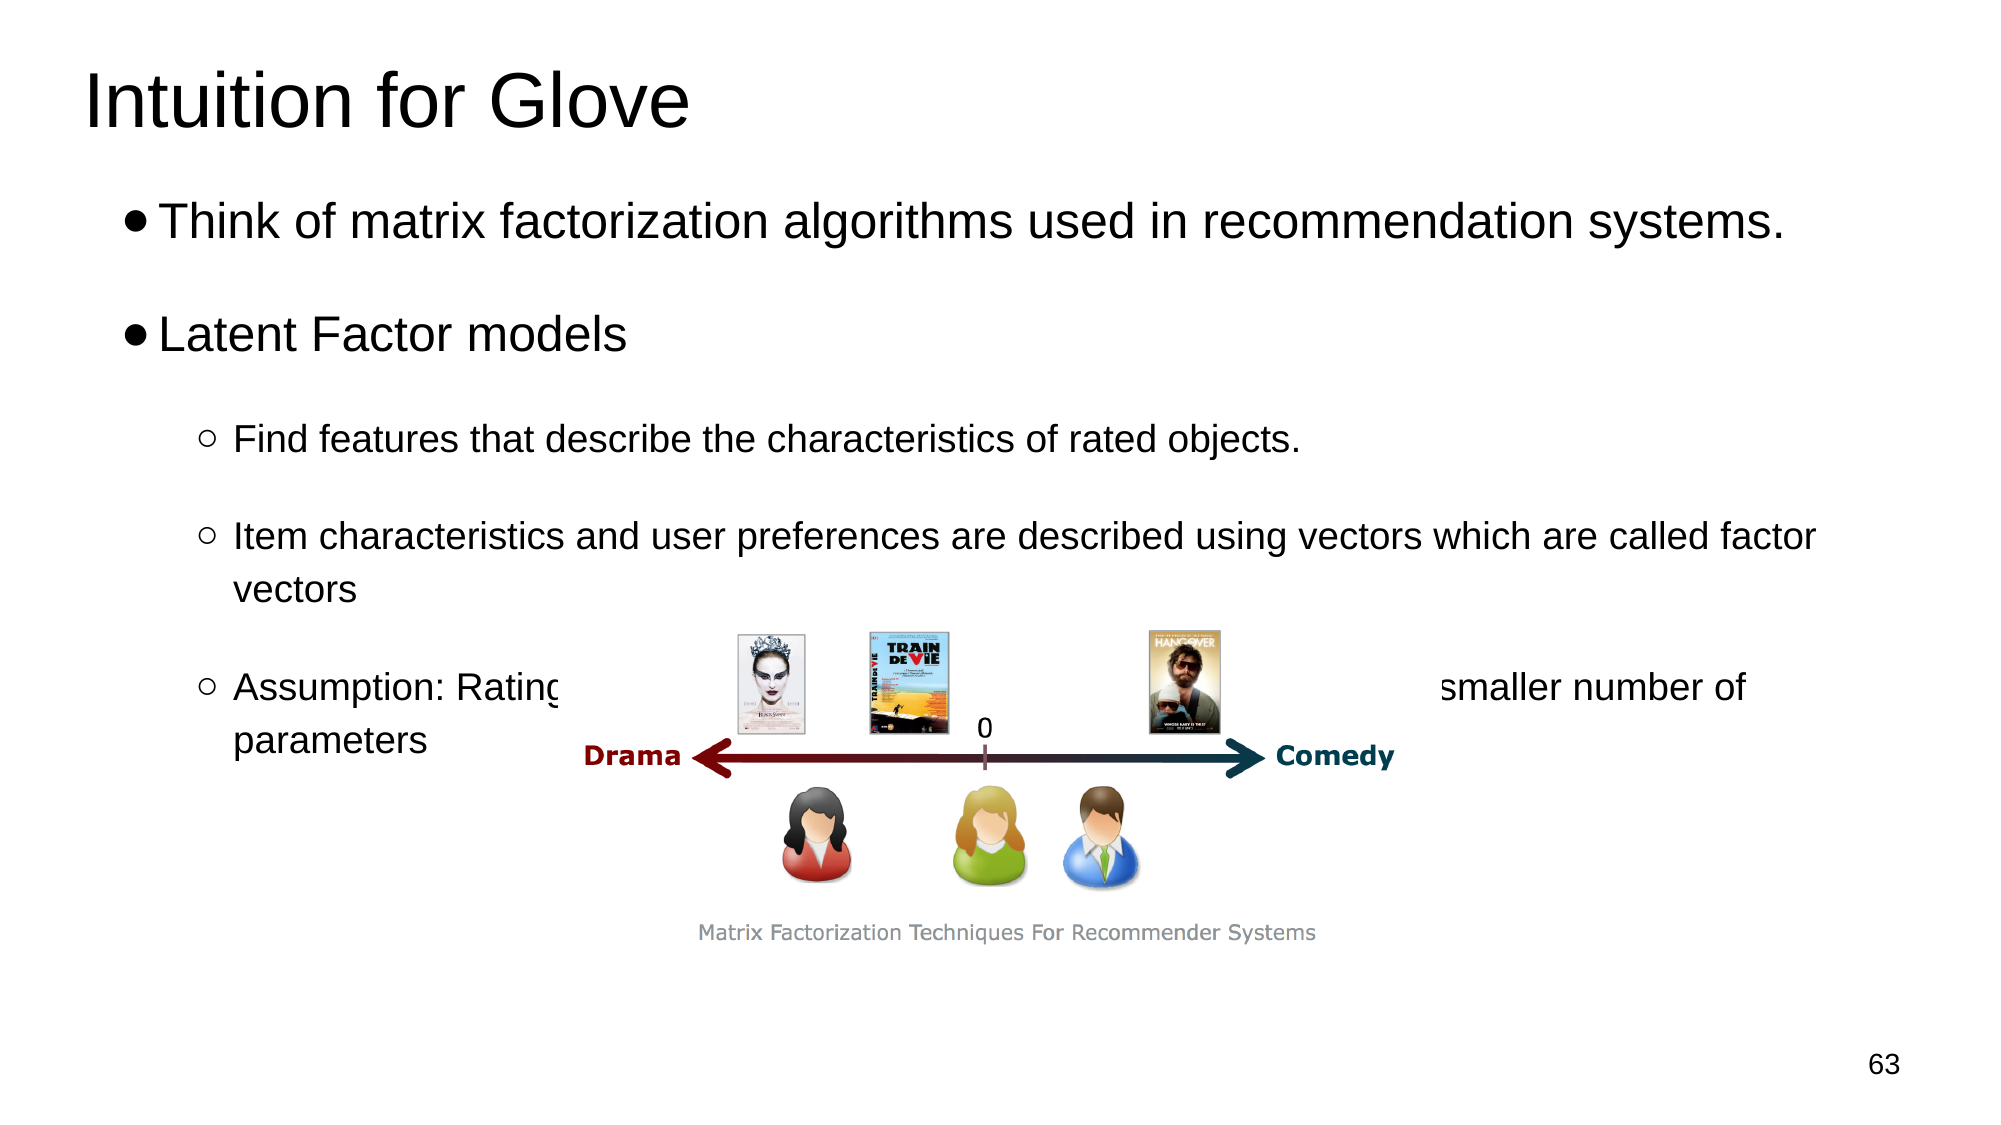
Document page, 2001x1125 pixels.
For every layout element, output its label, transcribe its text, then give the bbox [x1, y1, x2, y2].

picture [557, 605, 1443, 962]
slide_number ‹#› [1853, 1019, 1974, 1106]
title Intuition for Glove [68, 34, 1932, 161]
list Think of matrix factorization algorithms used in recommendation systems. Latent Factor models Find features that describe the characteristics of rated objects. Item characteristics and user preferences are described using vectors which are called factor vectors Assumption: Ratings can be inferred from a model put together from a smaller number of parameters [68, 164, 1932, 912]
